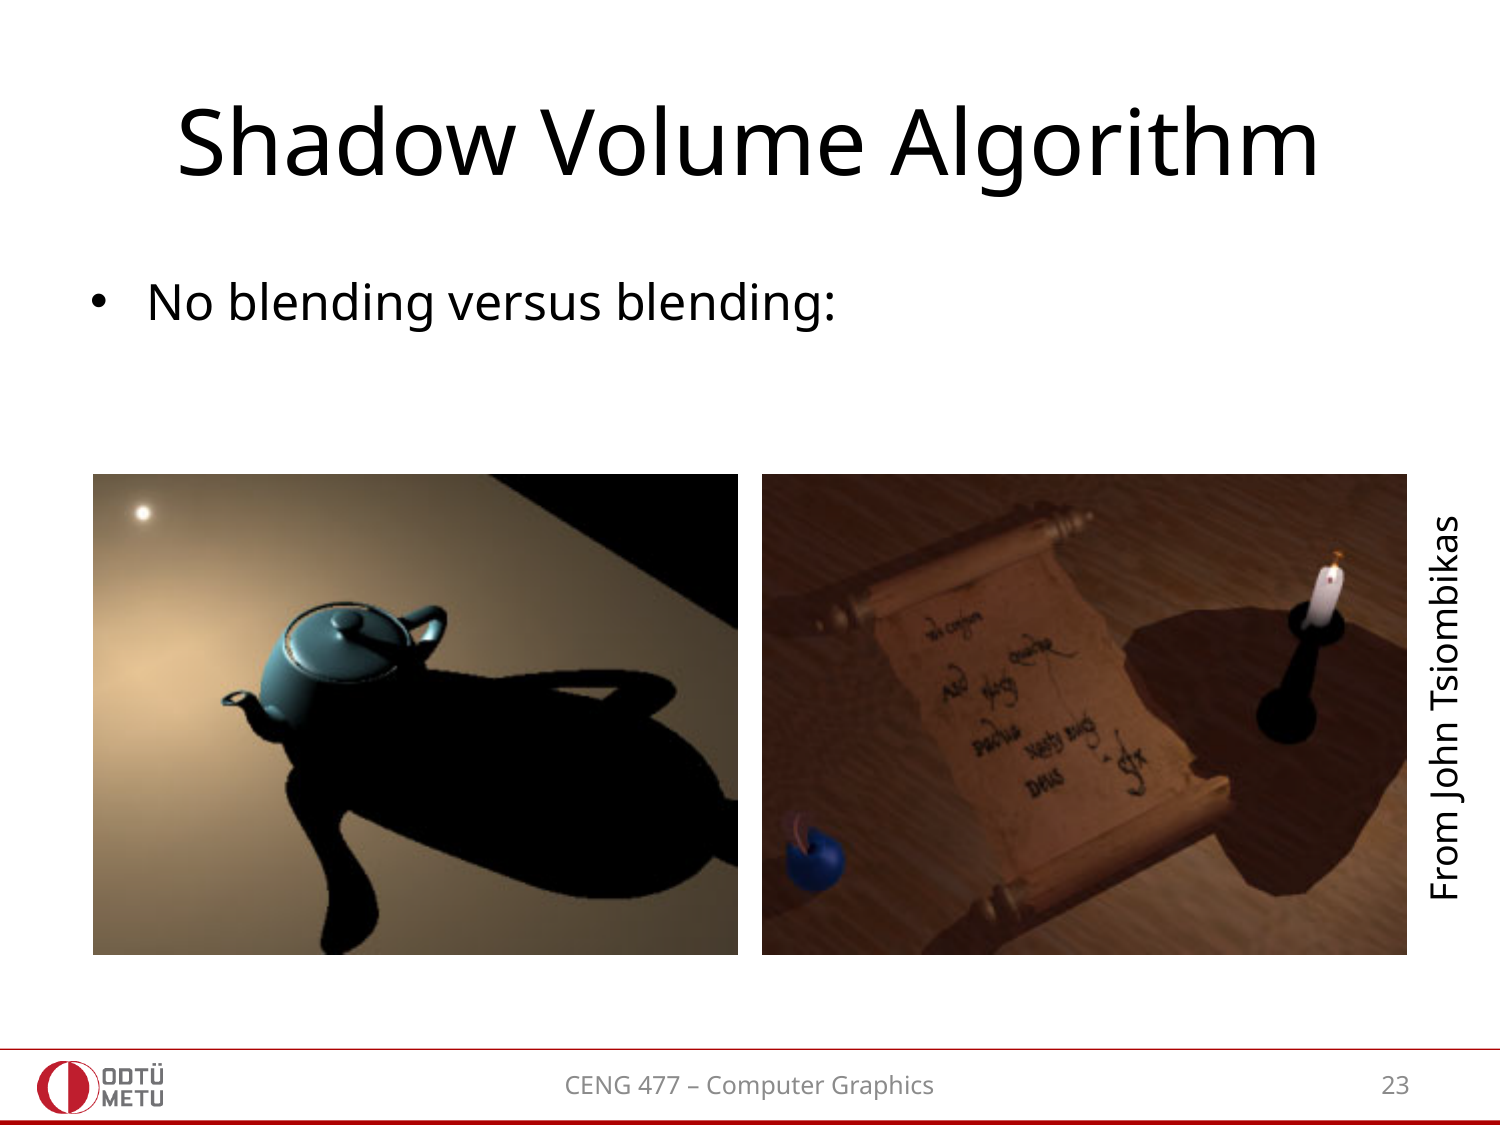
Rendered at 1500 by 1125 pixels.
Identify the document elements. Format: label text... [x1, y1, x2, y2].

footer CENG 477 – Computer Graphics [512, 1056, 988, 1117]
text_box From John Tsiombikas [1412, 500, 1473, 917]
picture [93, 474, 738, 956]
title Shadow Volume Algorithm [75, 45, 1425, 233]
picture [37, 1061, 163, 1114]
list No blending versus blending: [75, 262, 1425, 1005]
slide_number 23 [1074, 1056, 1425, 1117]
picture [762, 474, 1407, 956]
